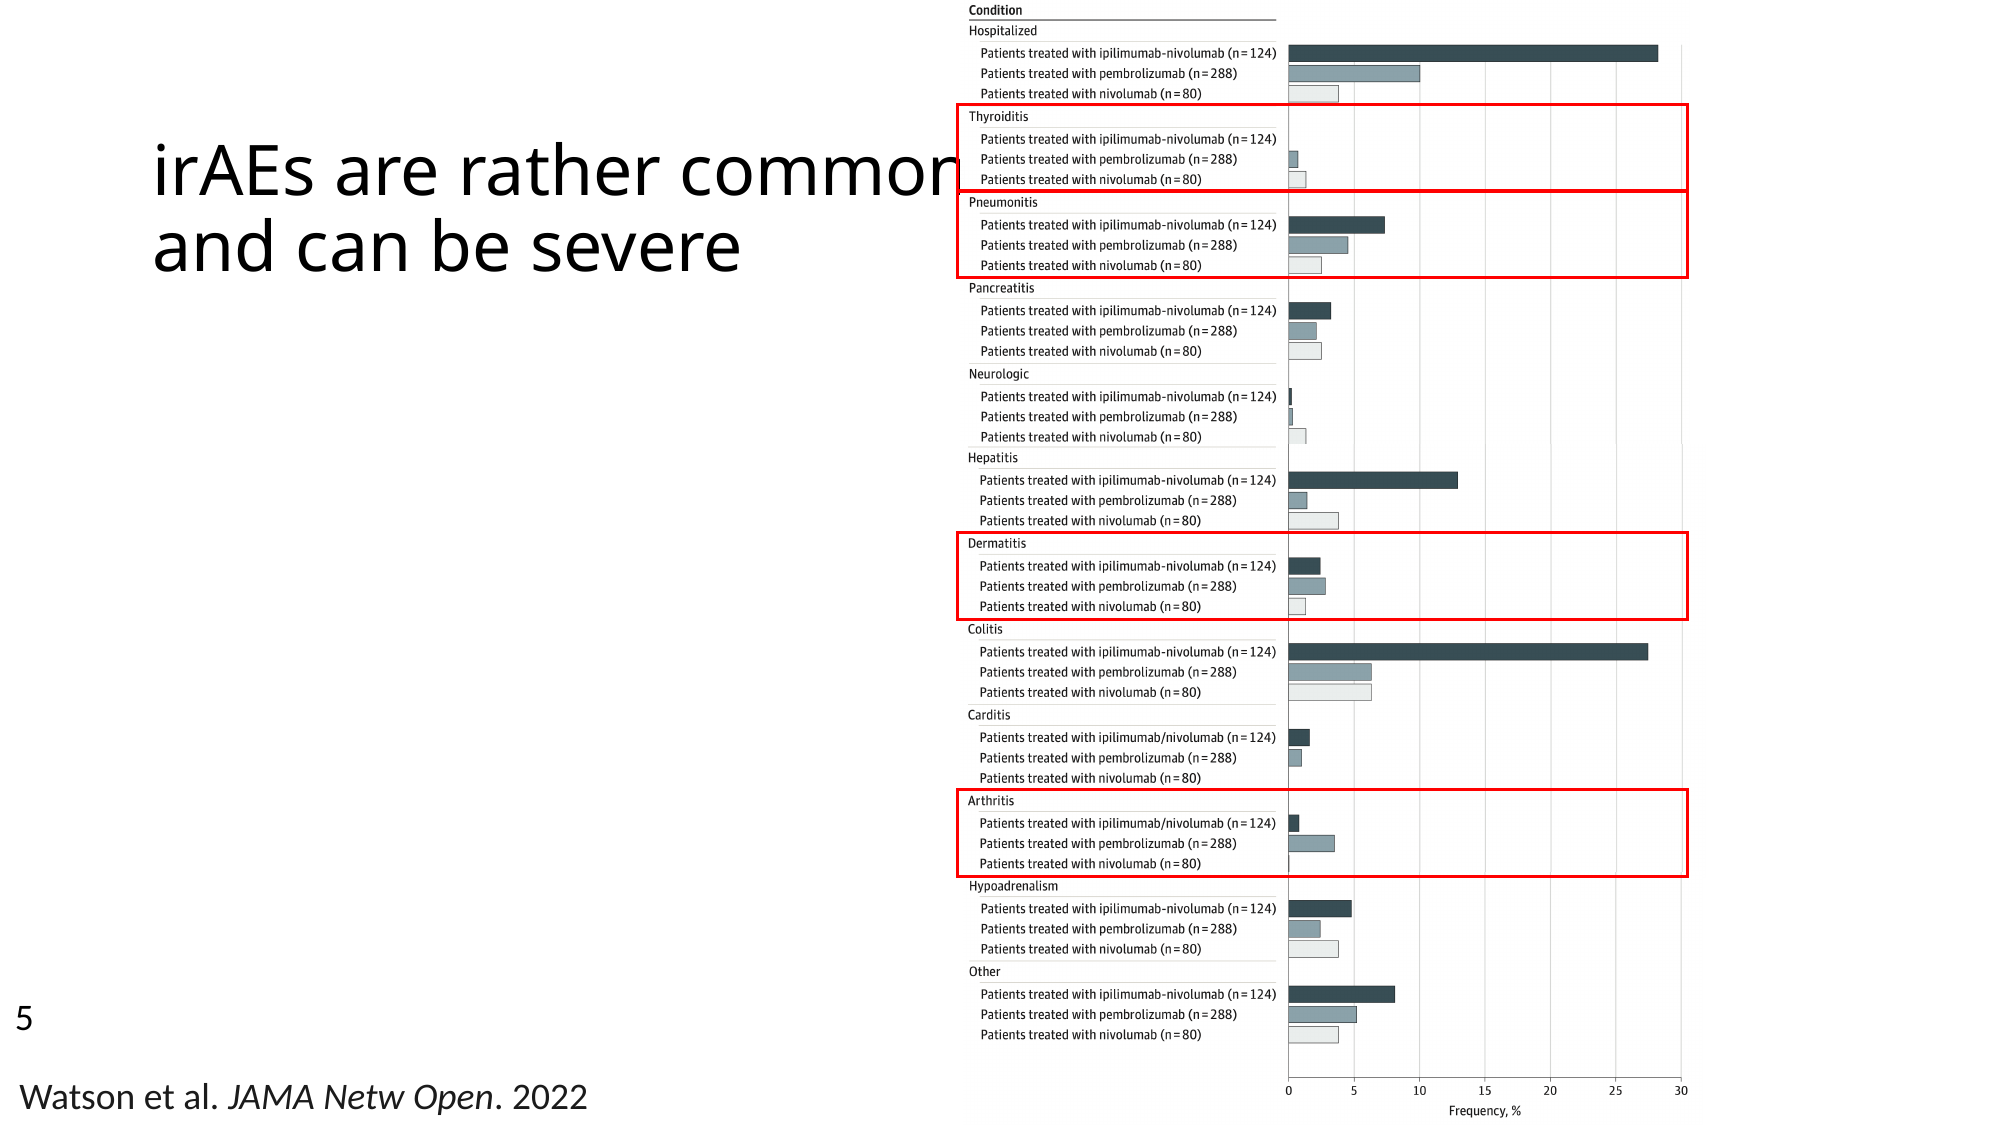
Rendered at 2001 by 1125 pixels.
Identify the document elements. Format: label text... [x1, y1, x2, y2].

title irAEs are rather common and can be severe [137, 97, 960, 325]
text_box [960, 0, 1706, 1125]
text_box 5 [0, 985, 108, 1046]
text_box Watson et al. JAMA Netw Open. 2022 [4, 1064, 604, 1125]
